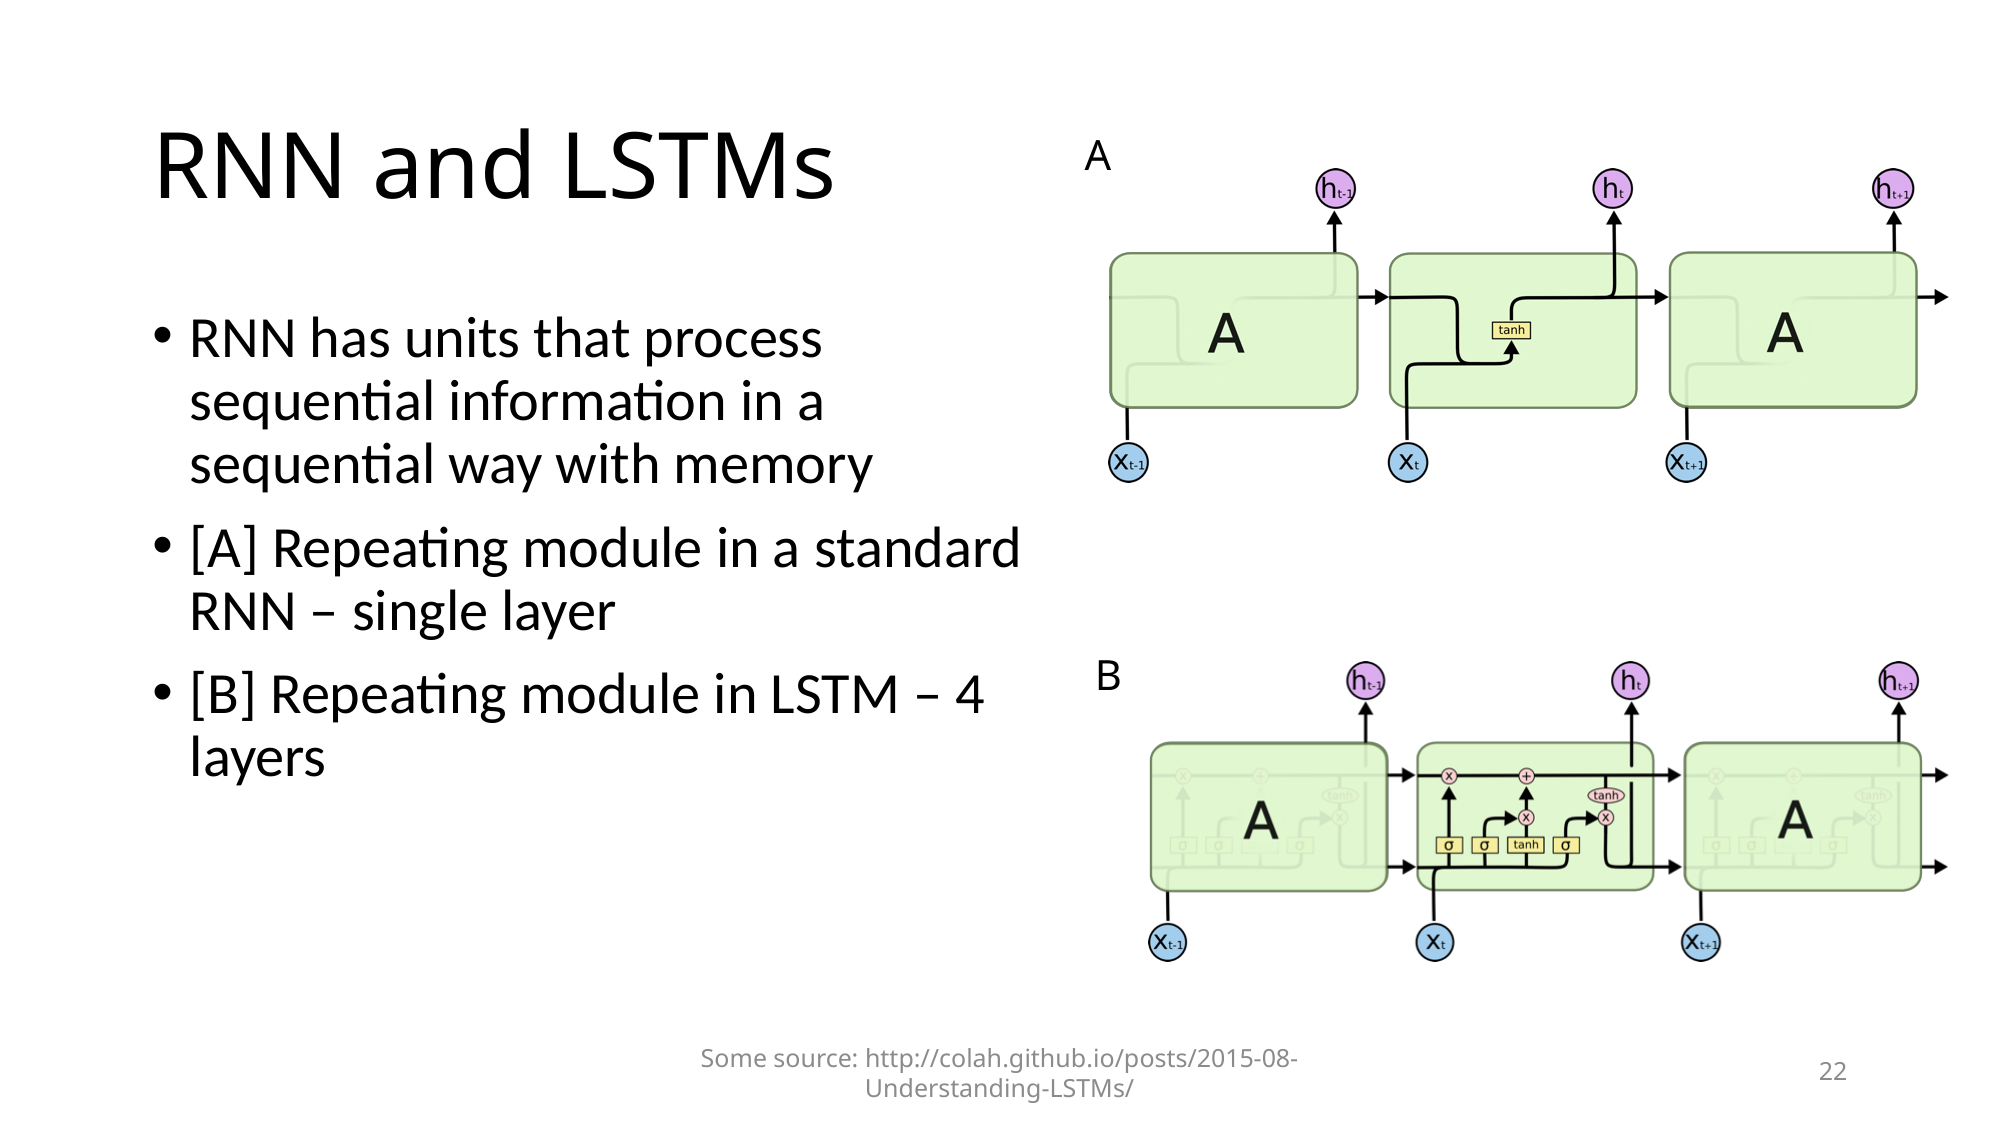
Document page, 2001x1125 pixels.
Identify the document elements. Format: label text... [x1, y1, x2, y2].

slide_number 22 [1412, 1042, 1863, 1103]
title RNN and LSTMs [137, 59, 1863, 278]
picture [1148, 660, 1949, 962]
text_box B [1079, 641, 1137, 707]
footer Some source: http://colah.github.io/posts/2015-08-Understanding-LSTMs/ [662, 1042, 1338, 1103]
text_box A [1060, 121, 1136, 186]
picture [1108, 168, 1949, 483]
list RNN has units that process sequential information in a sequential way with memory [A] Repeating module in a standard RNN – single layer [B] Repeating module in LSTM – 4 layers [137, 299, 1097, 1014]
